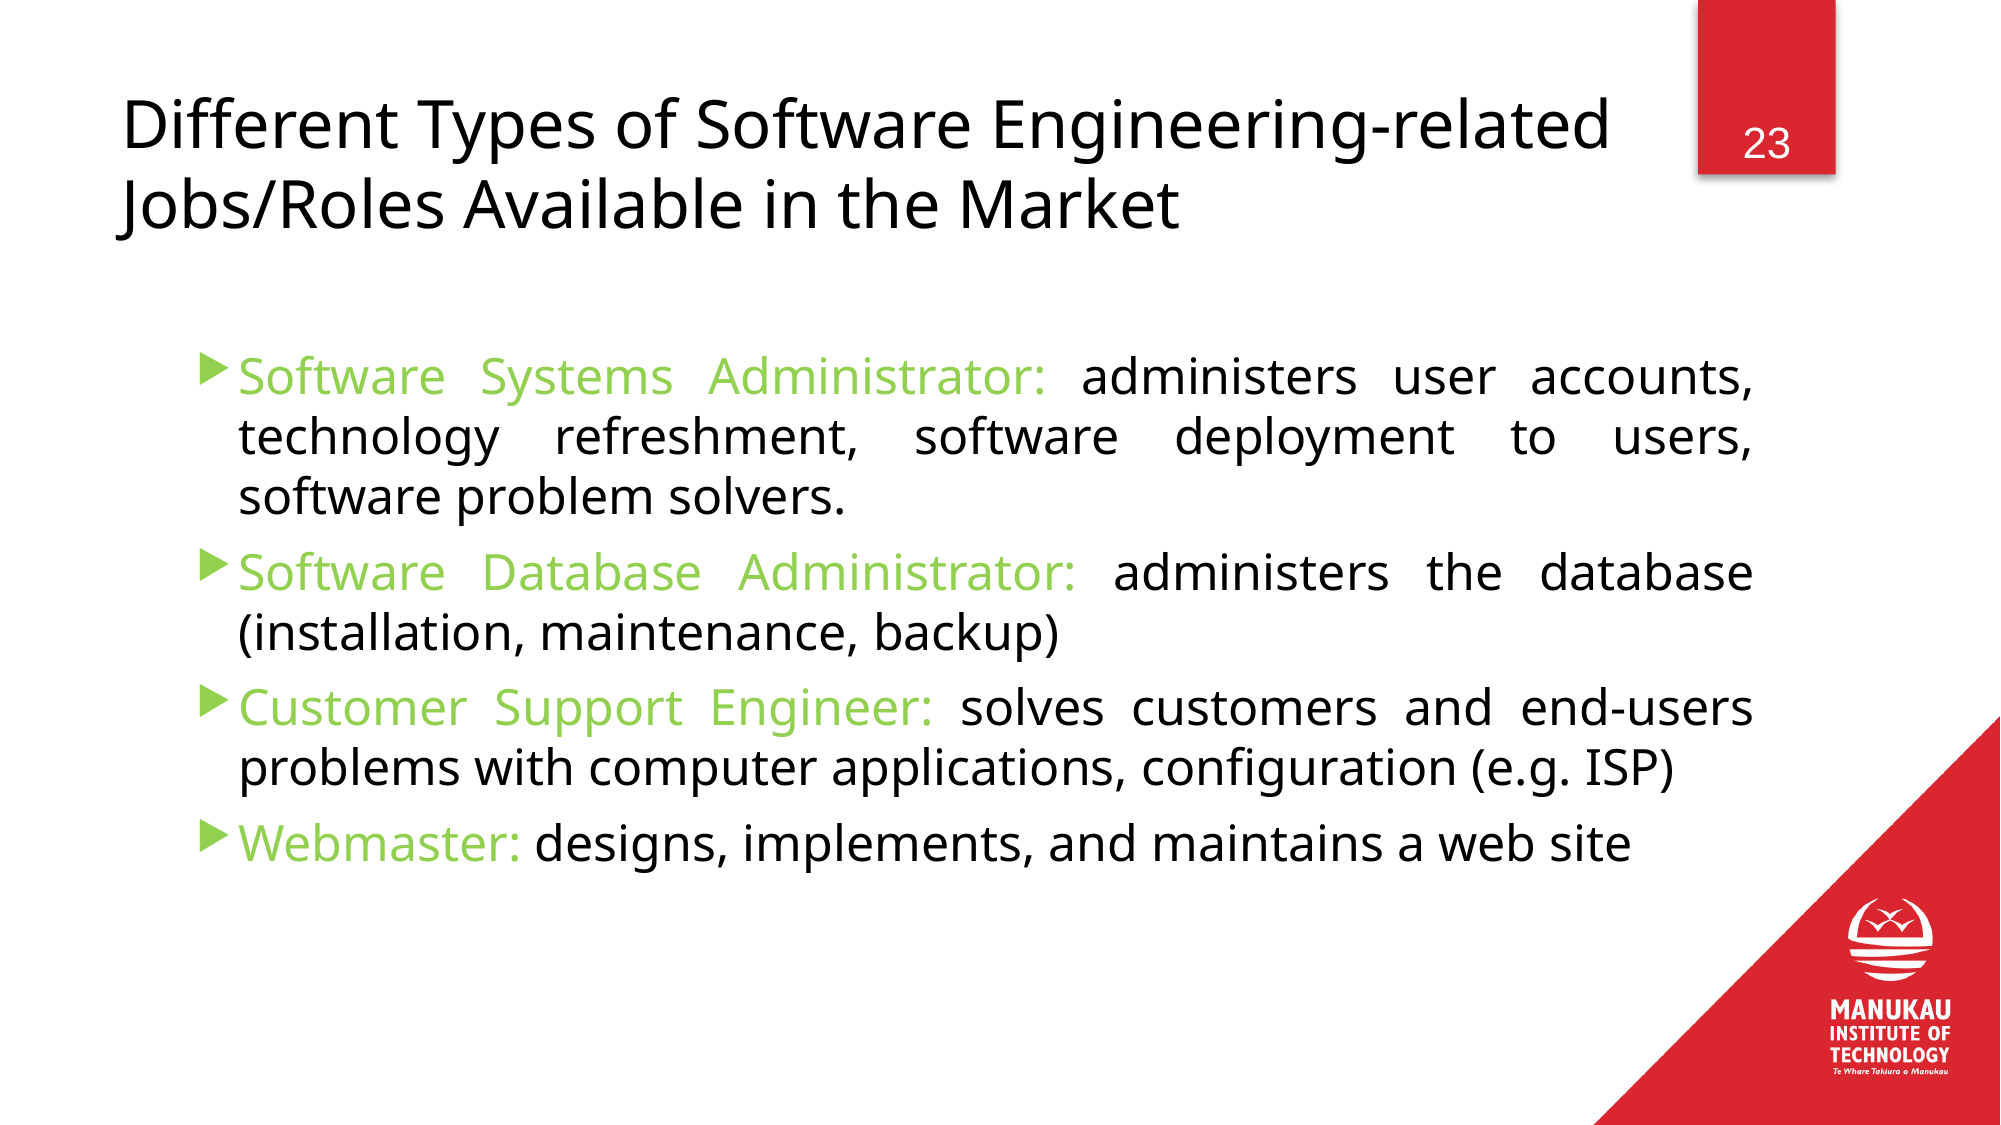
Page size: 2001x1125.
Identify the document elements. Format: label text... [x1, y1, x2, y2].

picture [1593, 715, 2000, 1125]
title Different Types of Software Engineering-related Jobs/Roles Available in the Market [106, 74, 1649, 304]
slide_number 23 [1698, 0, 1836, 175]
list Software Systems Administrator: administers user accounts, technology refreshment, software deployment to users, software problem solvers. Software Database Administrator: administers the database (installation, maintenance, backup) Customer Support Engineer: solves customers and end-users problems with computer applications, configuration (e.g. ISP) Webmaster: designs, implements, and maintains a web site [181, 336, 1770, 1025]
